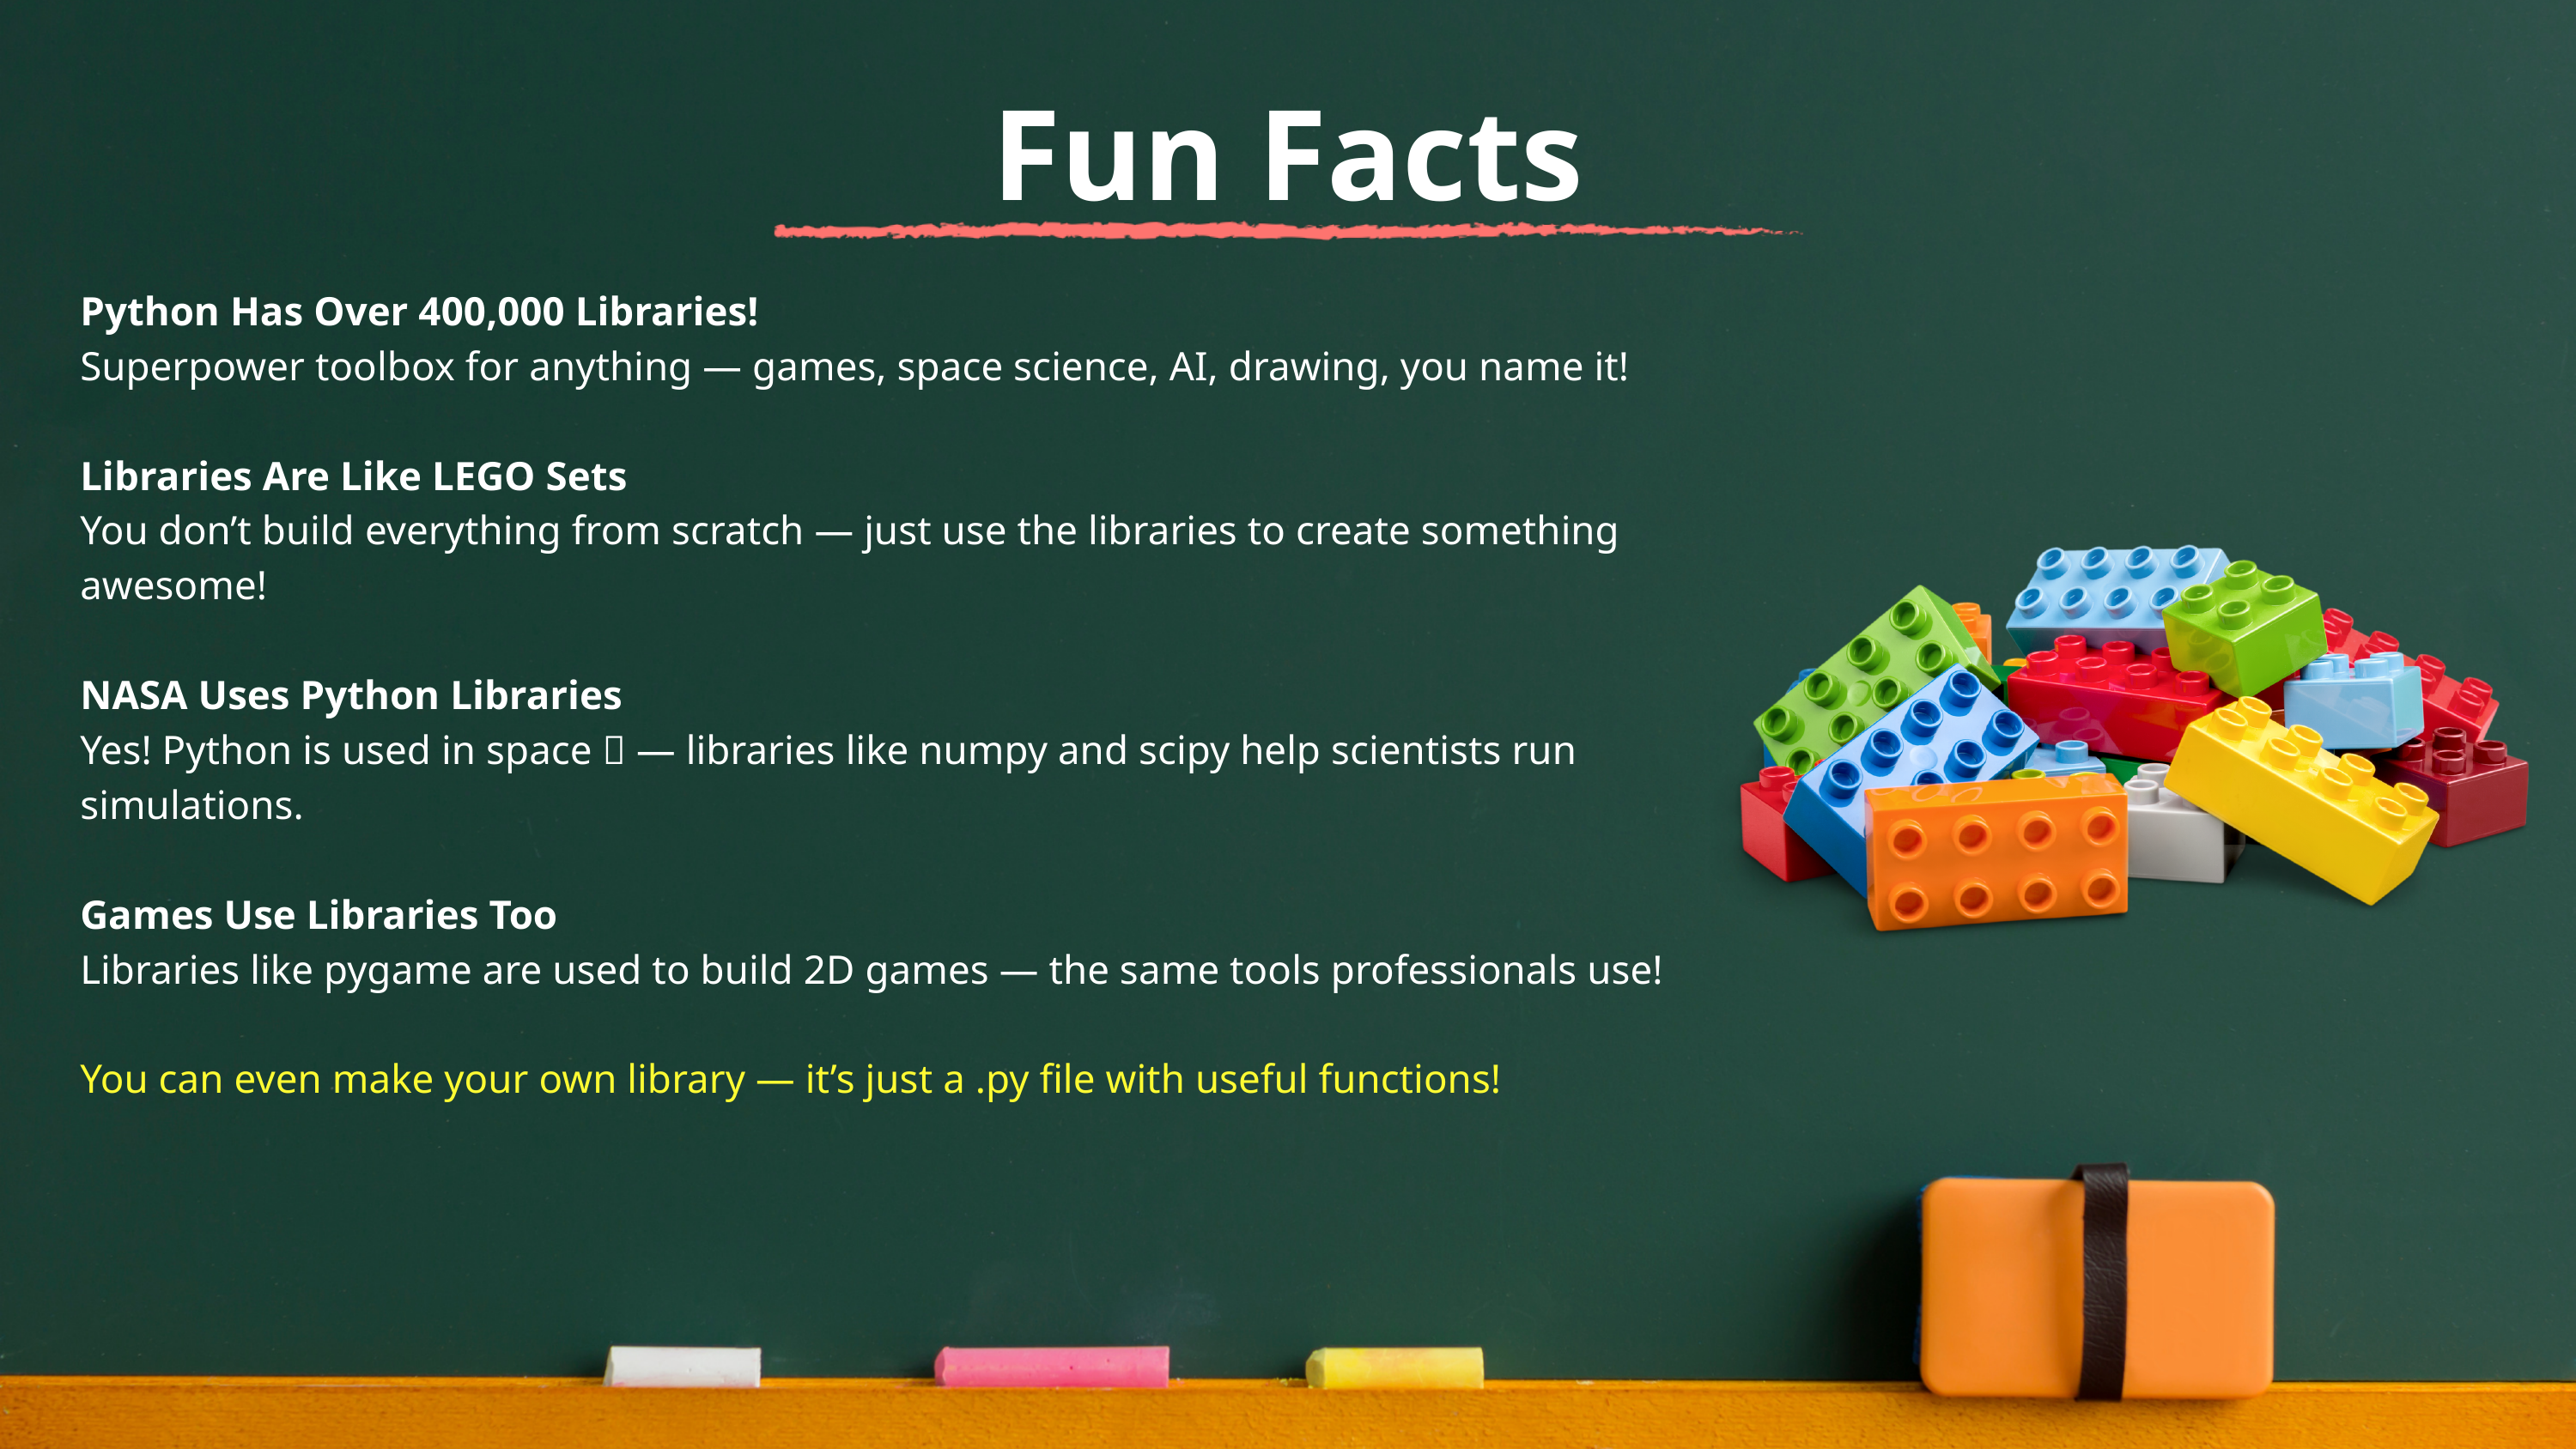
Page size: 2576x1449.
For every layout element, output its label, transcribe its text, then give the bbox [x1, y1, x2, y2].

text_box Fun Facts [350, 50, 2226, 226]
text_box [0, 0, 2576, 1449]
text_box [1707, 543, 2530, 946]
text_box Python Has Over 400,000 Libraries! Superpower toolbox for anything — games, space science, AI, drawing, you name it! Libraries Are Like LEGO Sets You don’t build everything from scratch — just use the libraries to create something awesome! NASA Uses Python Libraries Yes! Python is used in space 🚀 — libraries like numpy and scipy help scientists run simulations. Games Use Libraries Too Libraries like pygame are used to build 2D games — the same tools professionals use! You can even make your own library — it’s just a .py file with useful functions! [80, 278, 1666, 1156]
text_box [772, 226, 1803, 243]
